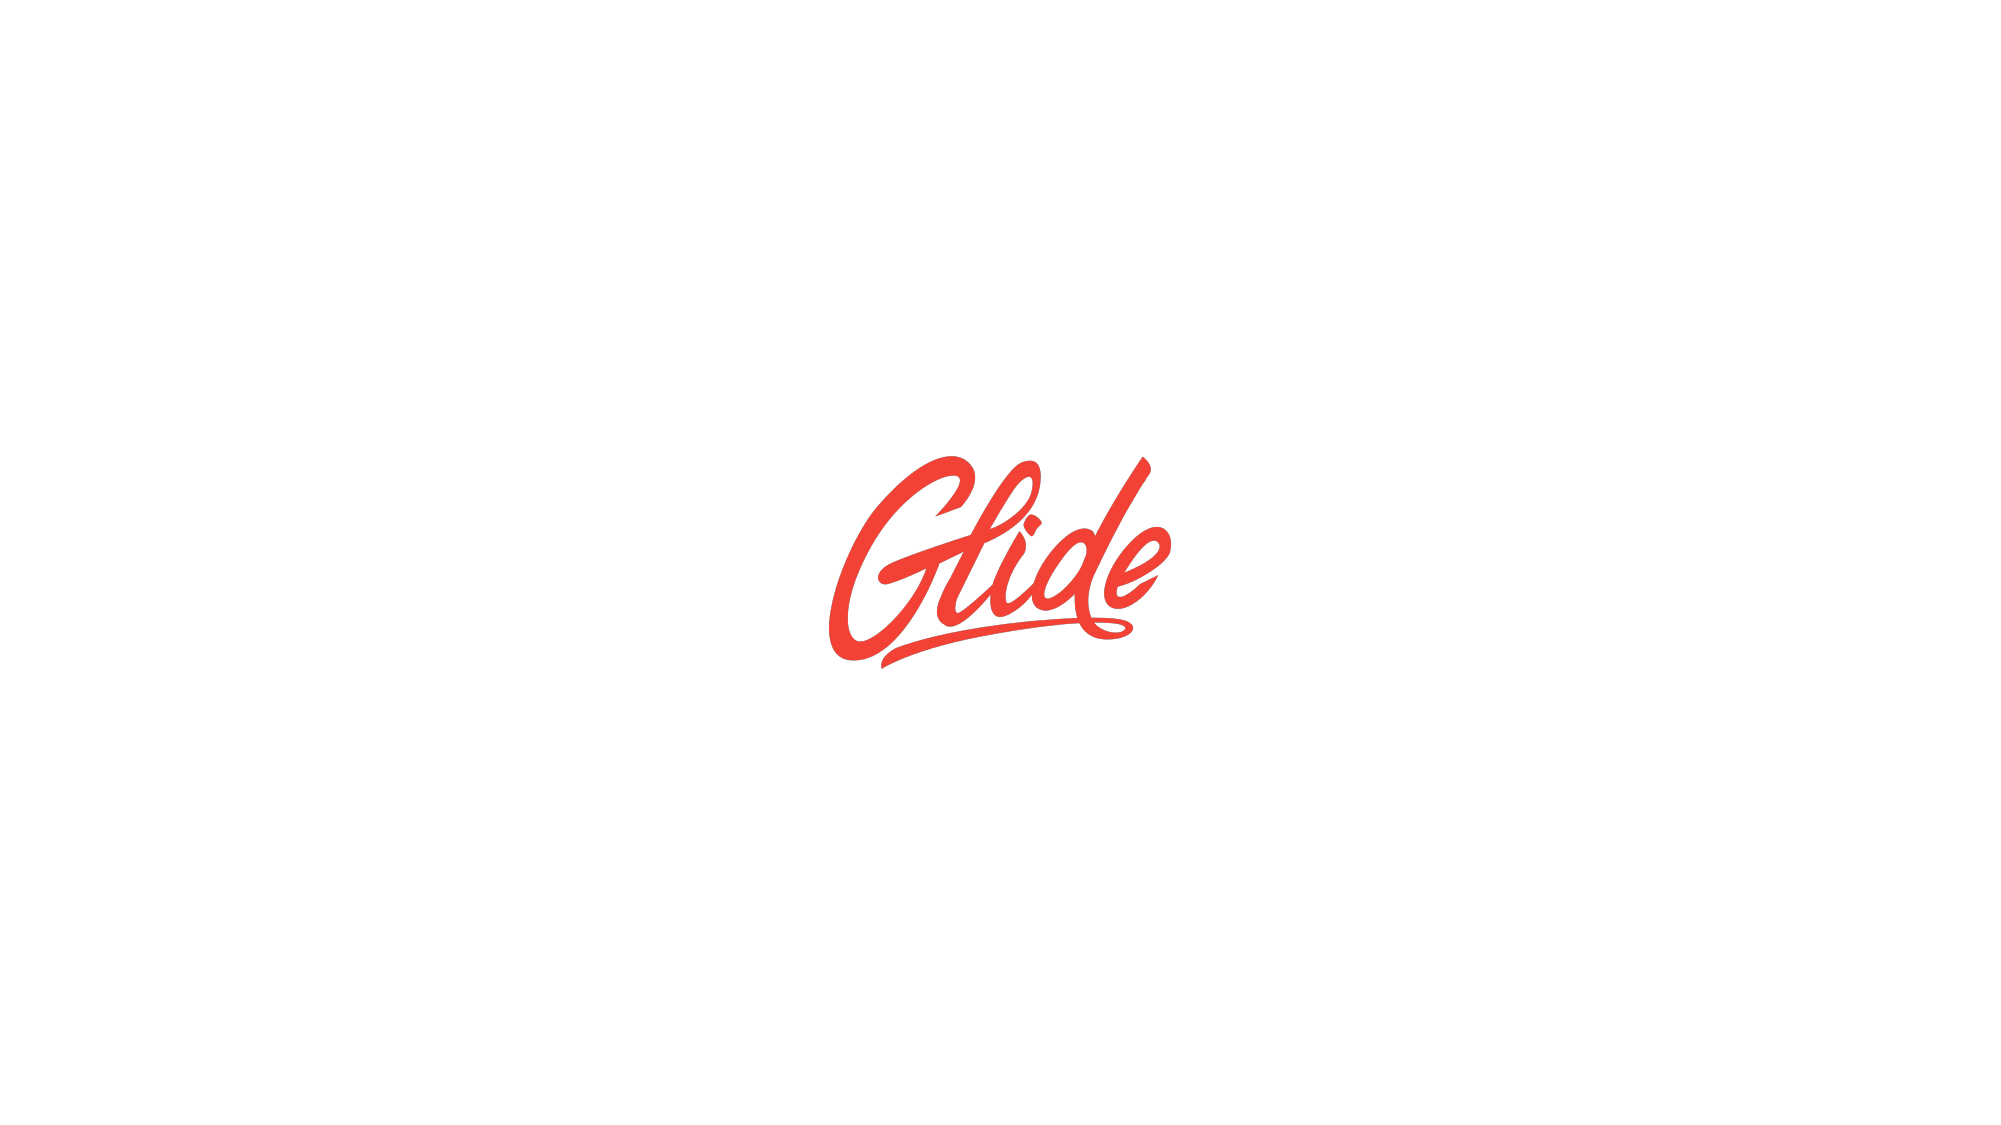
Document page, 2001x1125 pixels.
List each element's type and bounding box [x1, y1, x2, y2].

picture [829, 456, 1171, 669]
